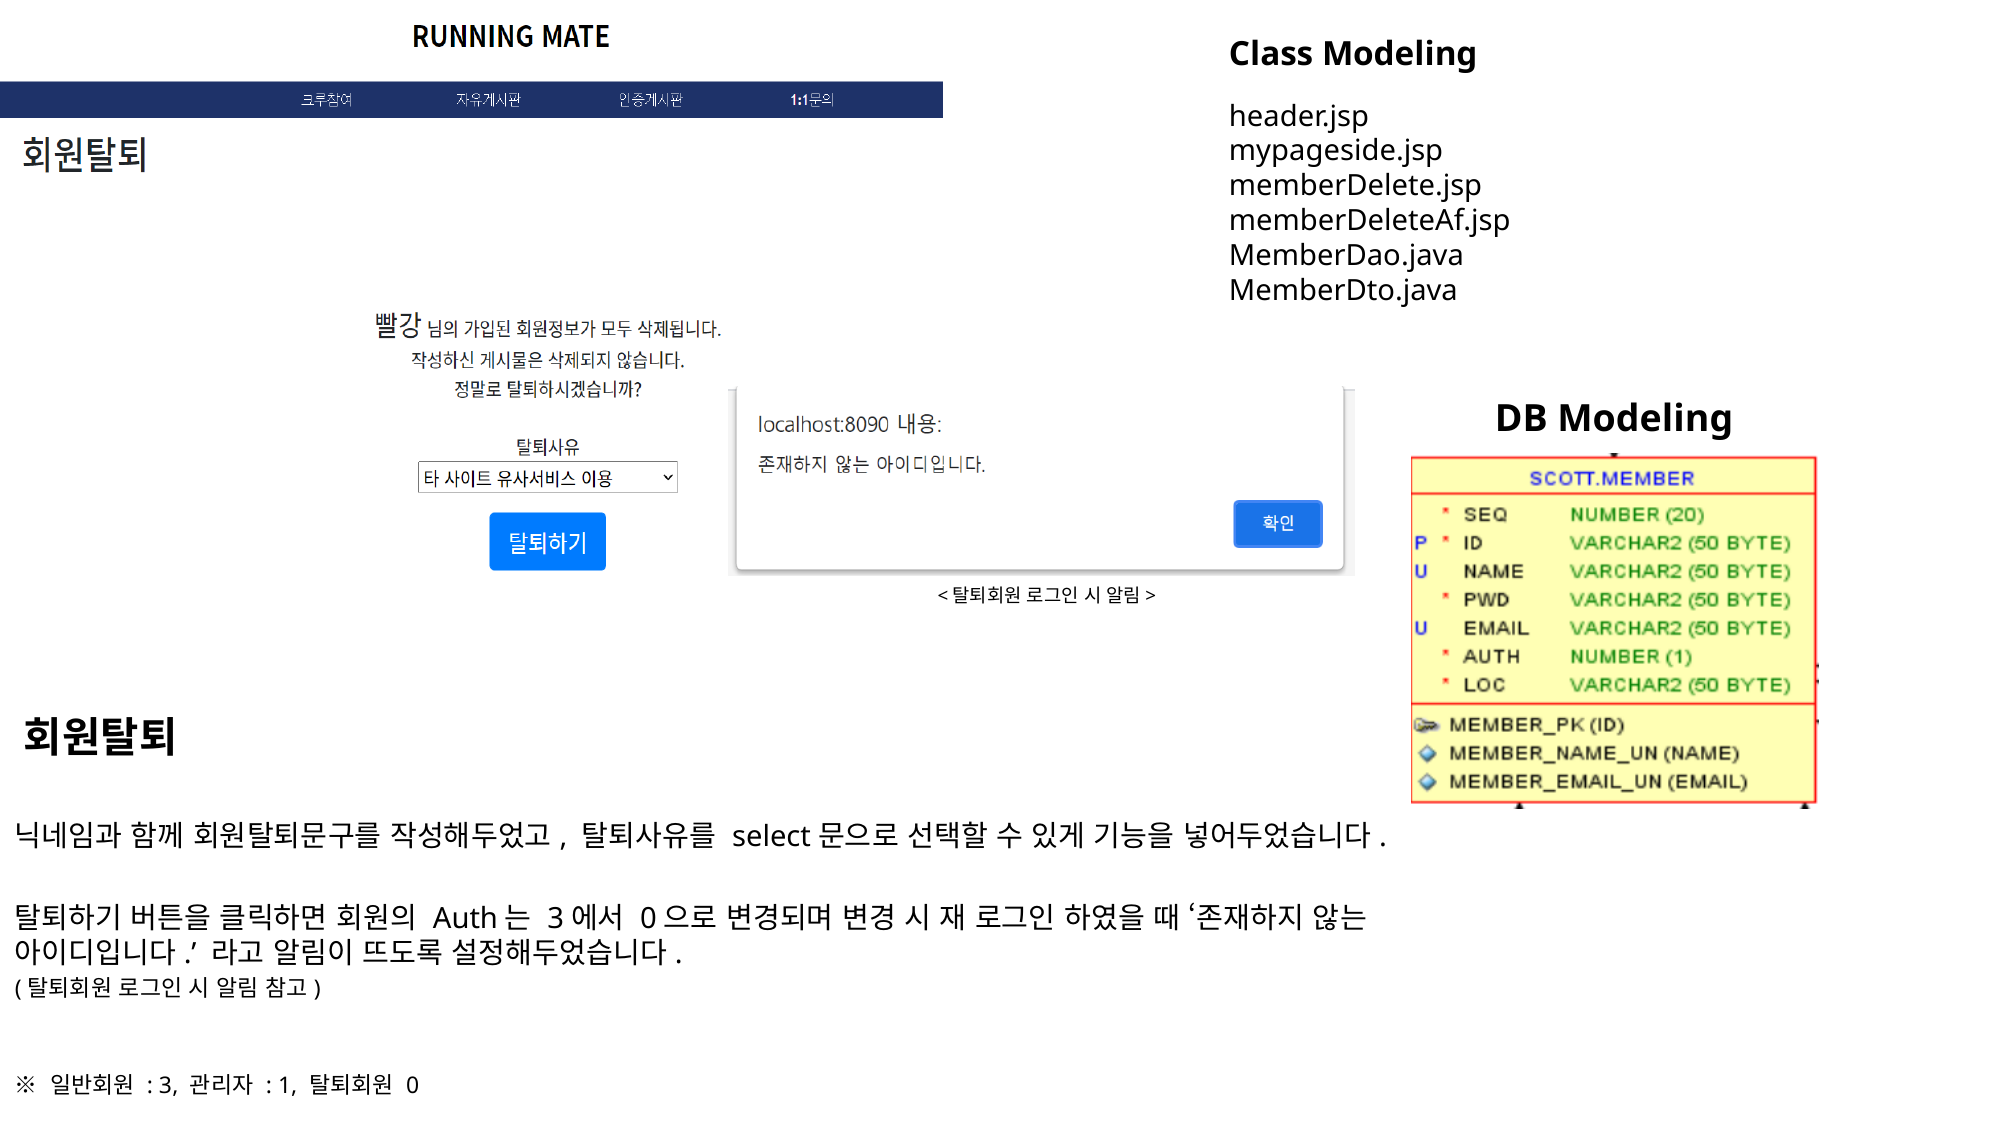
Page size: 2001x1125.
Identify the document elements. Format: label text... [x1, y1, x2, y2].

list 닉네임과 함께 회원탈퇴문구를 작성해두었고, 탈퇴사유를 select문으로 선택할 수 있게 기능을 넣어두었습니다. 탈퇴하기 버튼을 클릭하면 회원의 Auth는 3에서 0으로 변경되며 변경 시 재 로그인 하였을 때 ‘존재하지 않는 아이디입니다.’ 라고 알림이 뜨도록 설정해두었습니다. (탈퇴회원 로그인 시 알림 참고) ※ 일반회원 : 3, 관리자 : 1, 탈퇴회원 0 [0, 784, 1500, 1125]
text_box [728, 386, 1356, 615]
picture [0, 0, 944, 600]
title 회원탈퇴 [9, 689, 790, 783]
text_box Class Modeling header.jsp mypageside.jsp memberDelete.jsp memberDeleteAf.jsp MemberDao.java MemberDto.java [1214, 24, 1526, 314]
text_box DB Modeling [1479, 386, 1749, 447]
picture [1411, 453, 1819, 810]
